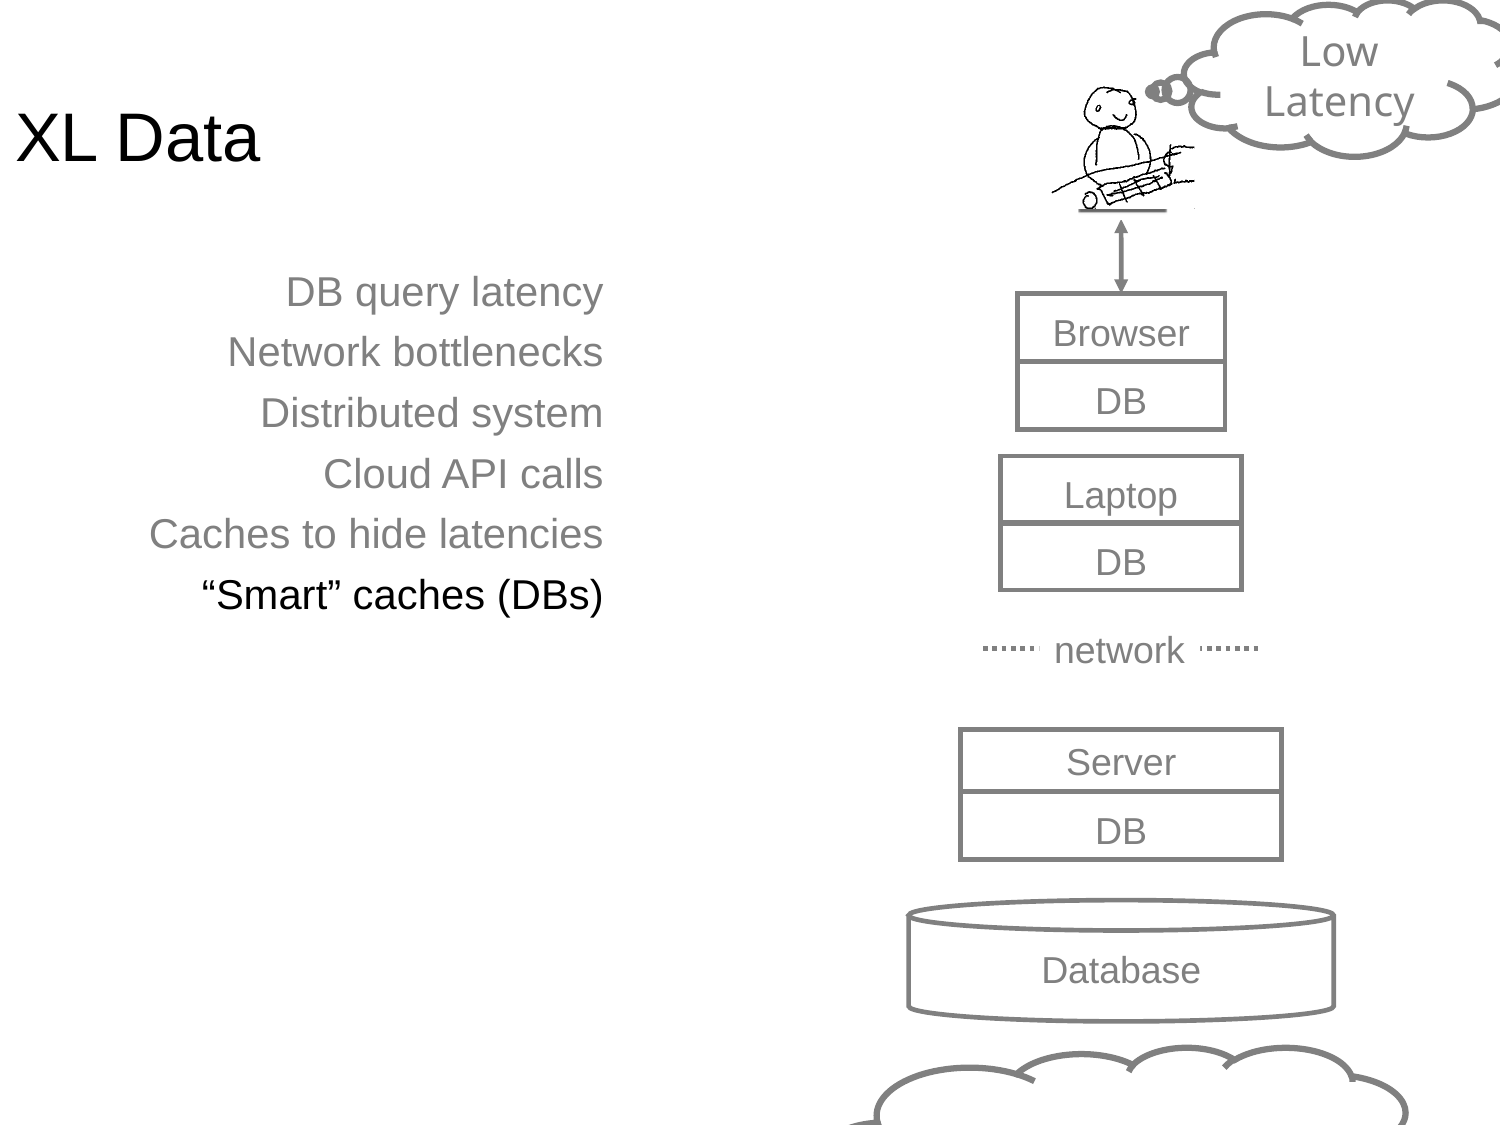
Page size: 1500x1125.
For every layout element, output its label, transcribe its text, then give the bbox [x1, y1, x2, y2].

text_box Browser [1017, 292, 1226, 360]
text_box Low Latency [1183, 0, 1500, 158]
title XL Data [0, 45, 783, 233]
text_box DB [1017, 360, 1226, 430]
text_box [982, 618, 1260, 679]
text_box DB [960, 791, 1282, 861]
text_box DB [1000, 521, 1243, 591]
list DB query latency Network bottlenecks Distributed system Cloud API calls Caches to hide latencies “Smart” caches (DBs) [0, 262, 619, 1005]
text_box Laptop [1000, 455, 1243, 521]
text_box Database [907, 899, 1335, 1023]
text_box [855, 1046, 1407, 1125]
text_box Server [960, 728, 1282, 791]
picture [1051, 68, 1195, 220]
